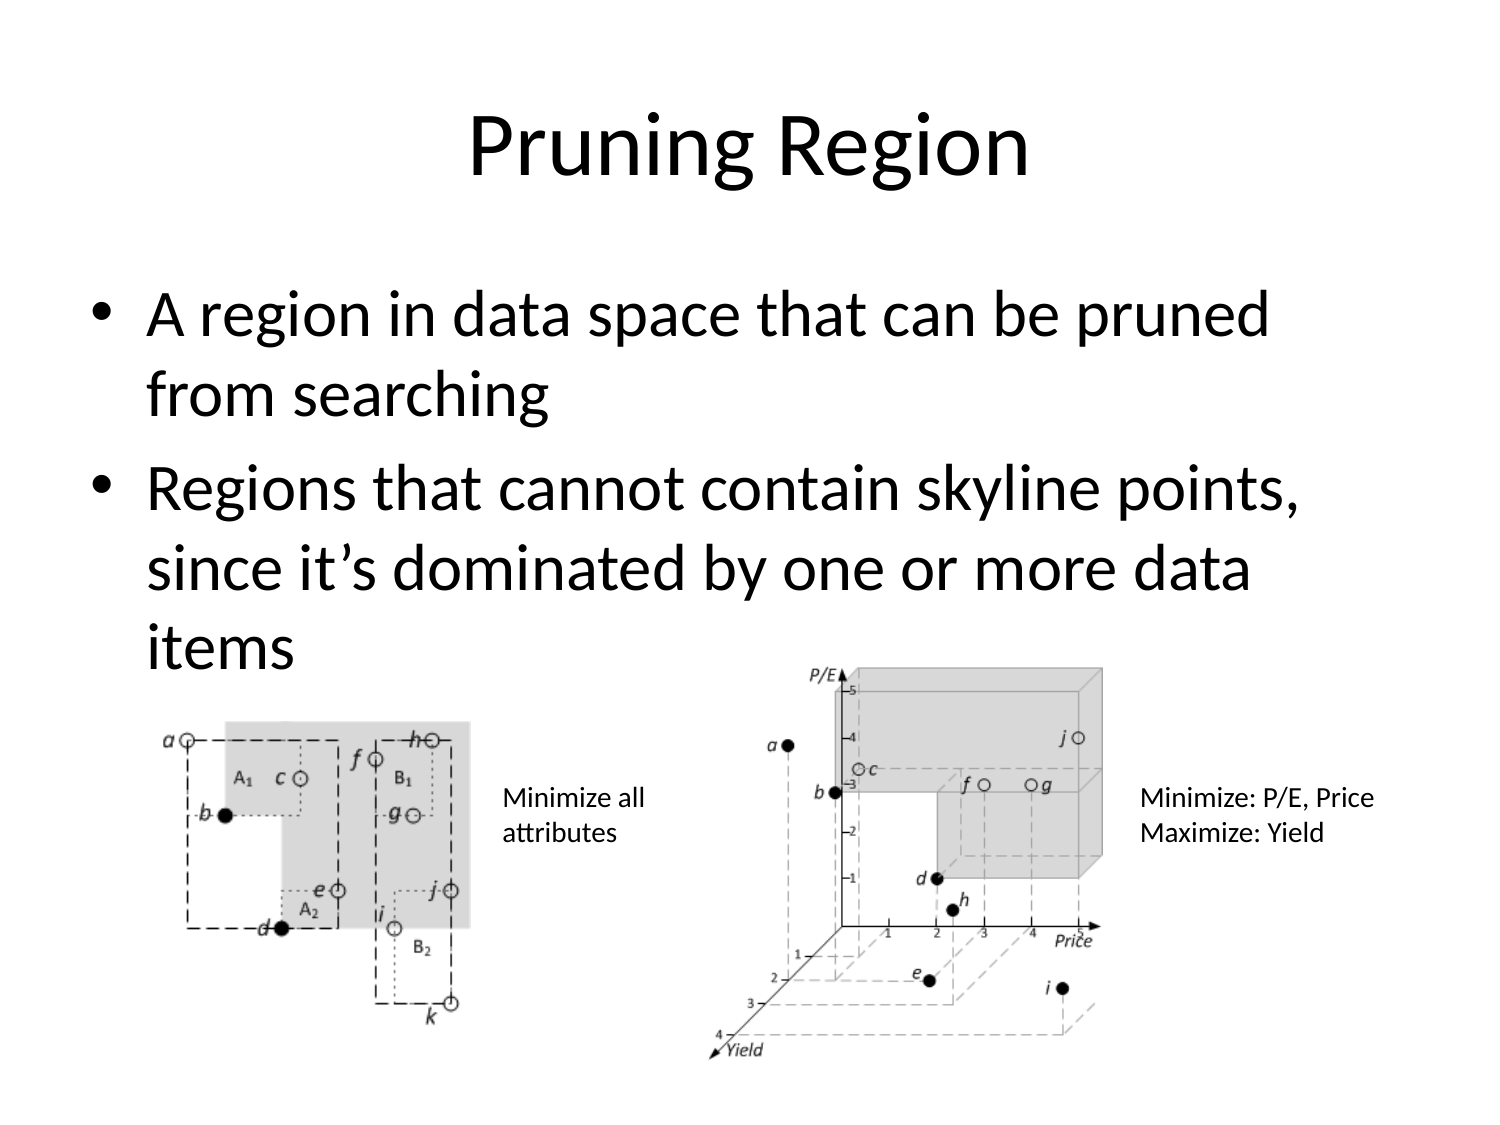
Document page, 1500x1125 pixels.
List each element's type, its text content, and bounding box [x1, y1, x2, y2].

text_box Minimize: P/E, Price Maximize: Yield [1125, 770, 1402, 856]
list A region in data space that can be pruned from searching Regions that cannot contain skyline points, since it’s dominated by one or more data items [75, 262, 1425, 1005]
title Pruning Region [75, 45, 1425, 233]
picture [708, 660, 1103, 1063]
picture [162, 721, 471, 1033]
text_box Minimize all attributes [487, 770, 703, 856]
